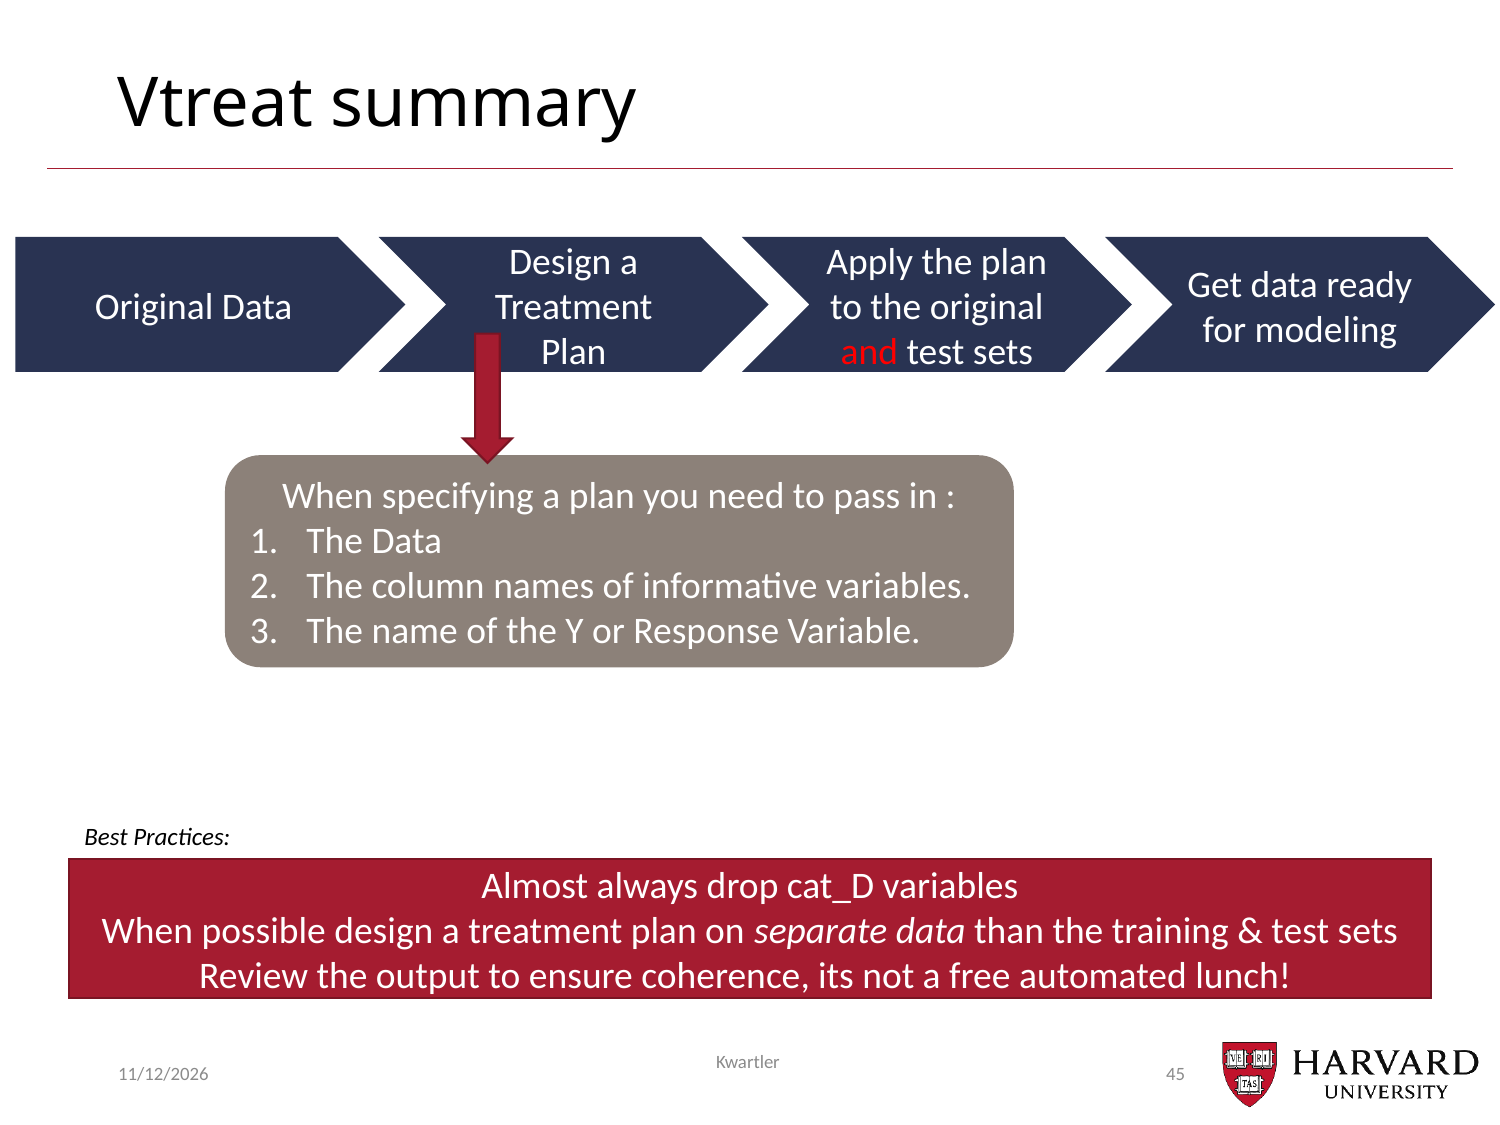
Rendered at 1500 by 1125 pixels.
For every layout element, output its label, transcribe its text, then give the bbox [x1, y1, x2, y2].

slide_number 45 [1059, 1042, 1200, 1103]
text_box Kwartler [496, 1042, 1004, 1103]
text_box When specifying a plan you need to pass in : The Data The column names of informative variables. The name of the Y or Response Variable. [223, 454, 1015, 669]
title Vtreat summary [103, 59, 1397, 157]
text_box Best Practices: [69, 813, 246, 858]
text_box Design a Treatment Plan [376, 235, 771, 374]
picture [1200, 1024, 1500, 1125]
text_box Almost always drop cat_D variables When possible design a treatment plan on separate data than the training & test sets Review the output to ensure coherence, its not a free automated lunch! [68, 858, 1432, 999]
text_box [460, 332, 515, 465]
text_box Original Data [14, 235, 407, 374]
text_box Get data ready for modeling [1102, 235, 1497, 374]
text_box Apply the plan to the original and test sets [739, 235, 1134, 374]
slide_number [103, 1042, 441, 1103]
